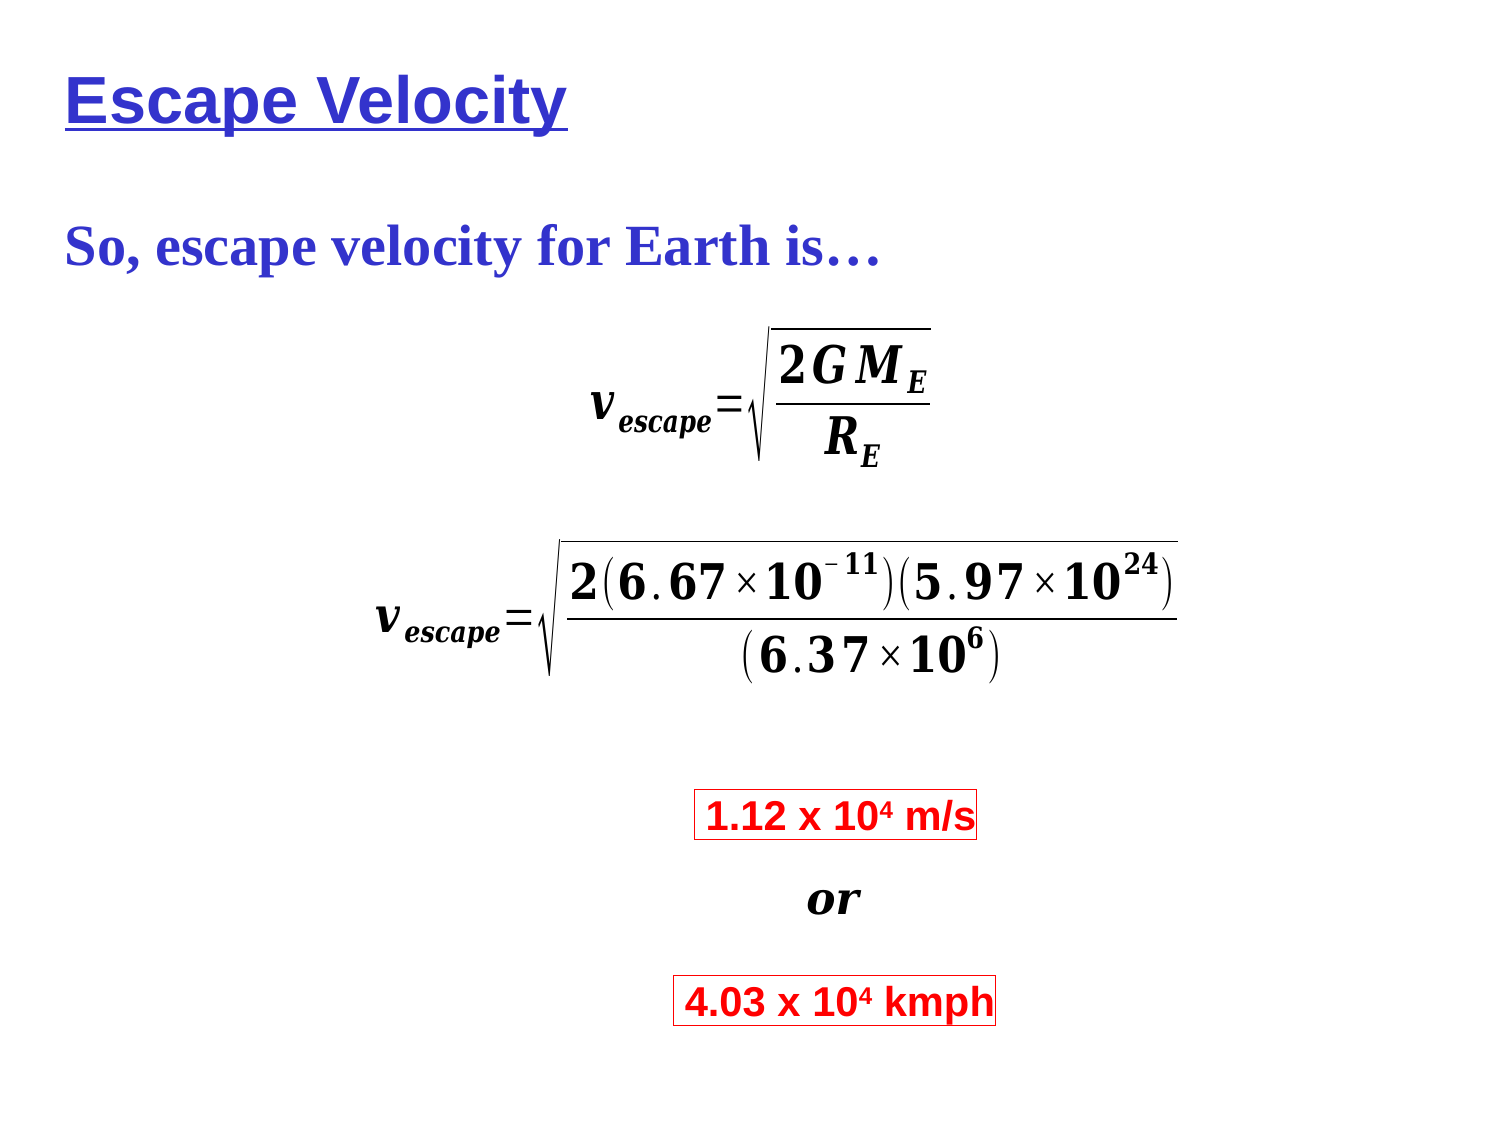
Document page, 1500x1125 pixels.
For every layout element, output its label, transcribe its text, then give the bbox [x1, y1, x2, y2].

text_box So, escape velocity for Earth is… [50, 200, 975, 285]
text_box Escape Velocity [50, 49, 1450, 145]
